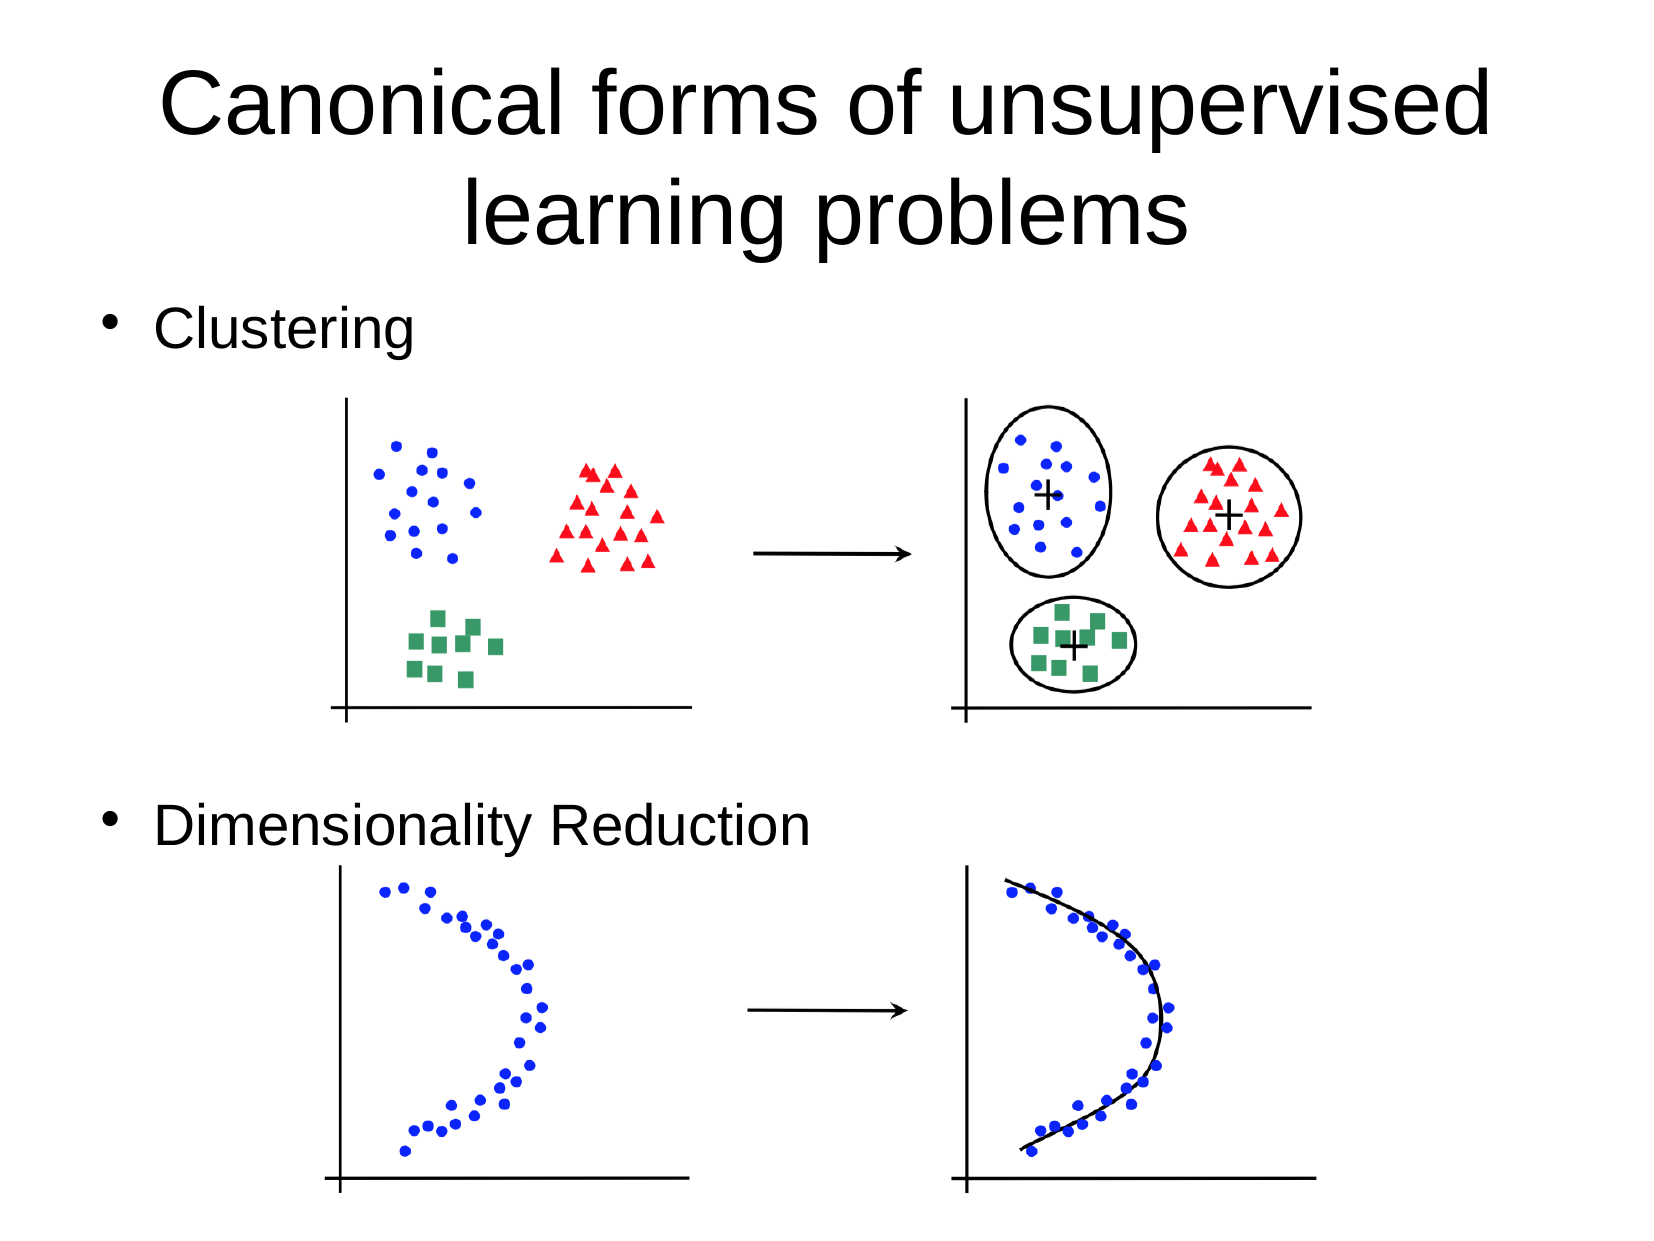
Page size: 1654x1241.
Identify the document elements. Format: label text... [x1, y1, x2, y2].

picture [307, 860, 1340, 1204]
text_box Clustering Dimensionality Reduction [82, 290, 1571, 1010]
picture [315, 386, 1335, 738]
text_box Canonical forms of unsupervised learning problems [82, 49, 1571, 257]
